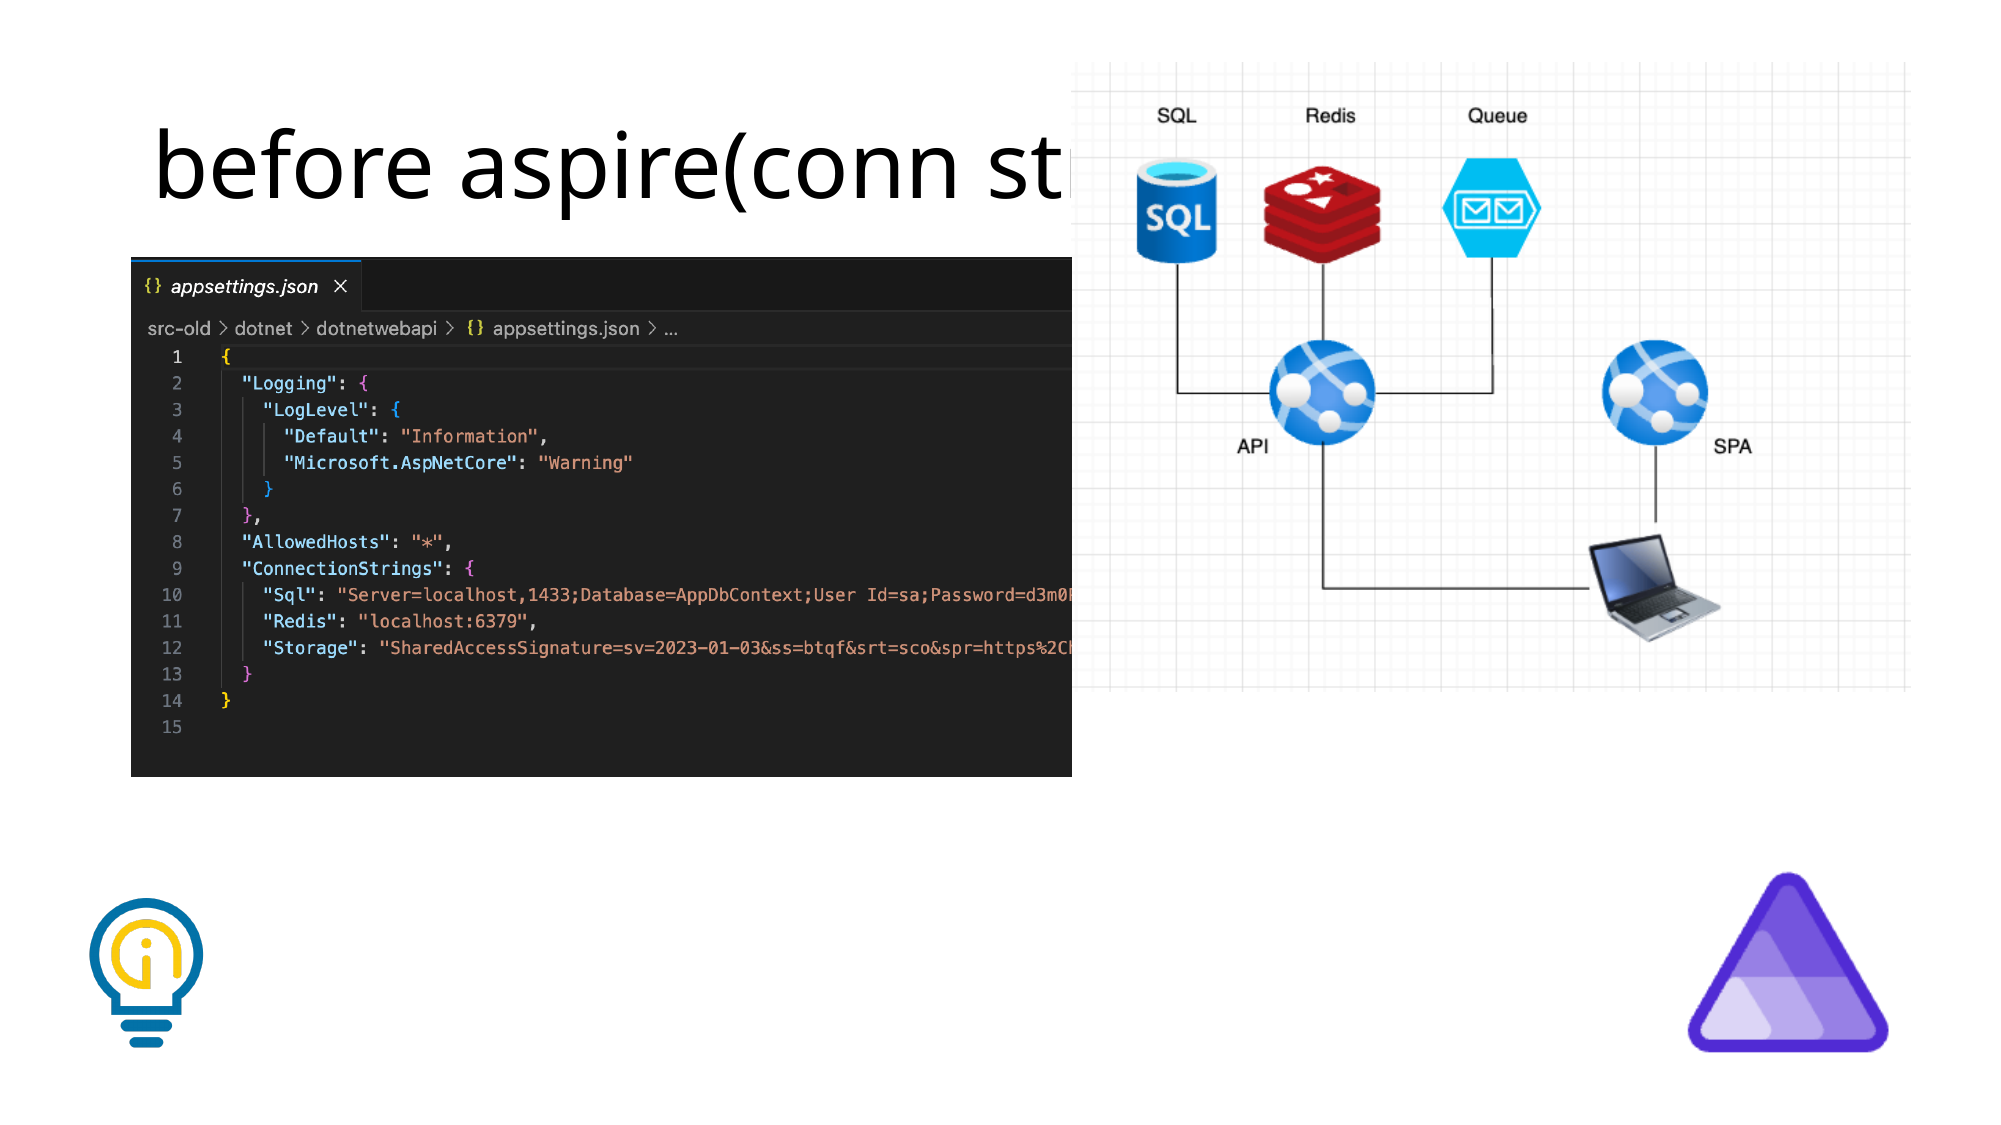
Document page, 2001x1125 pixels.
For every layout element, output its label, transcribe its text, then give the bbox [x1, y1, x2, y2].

picture [100, 908, 193, 1005]
picture [130, 62, 1911, 777]
picture [89, 897, 144, 946]
picture [89, 897, 205, 1049]
title before aspire(conn str) [137, 59, 1863, 257]
picture [1676, 860, 1898, 1063]
